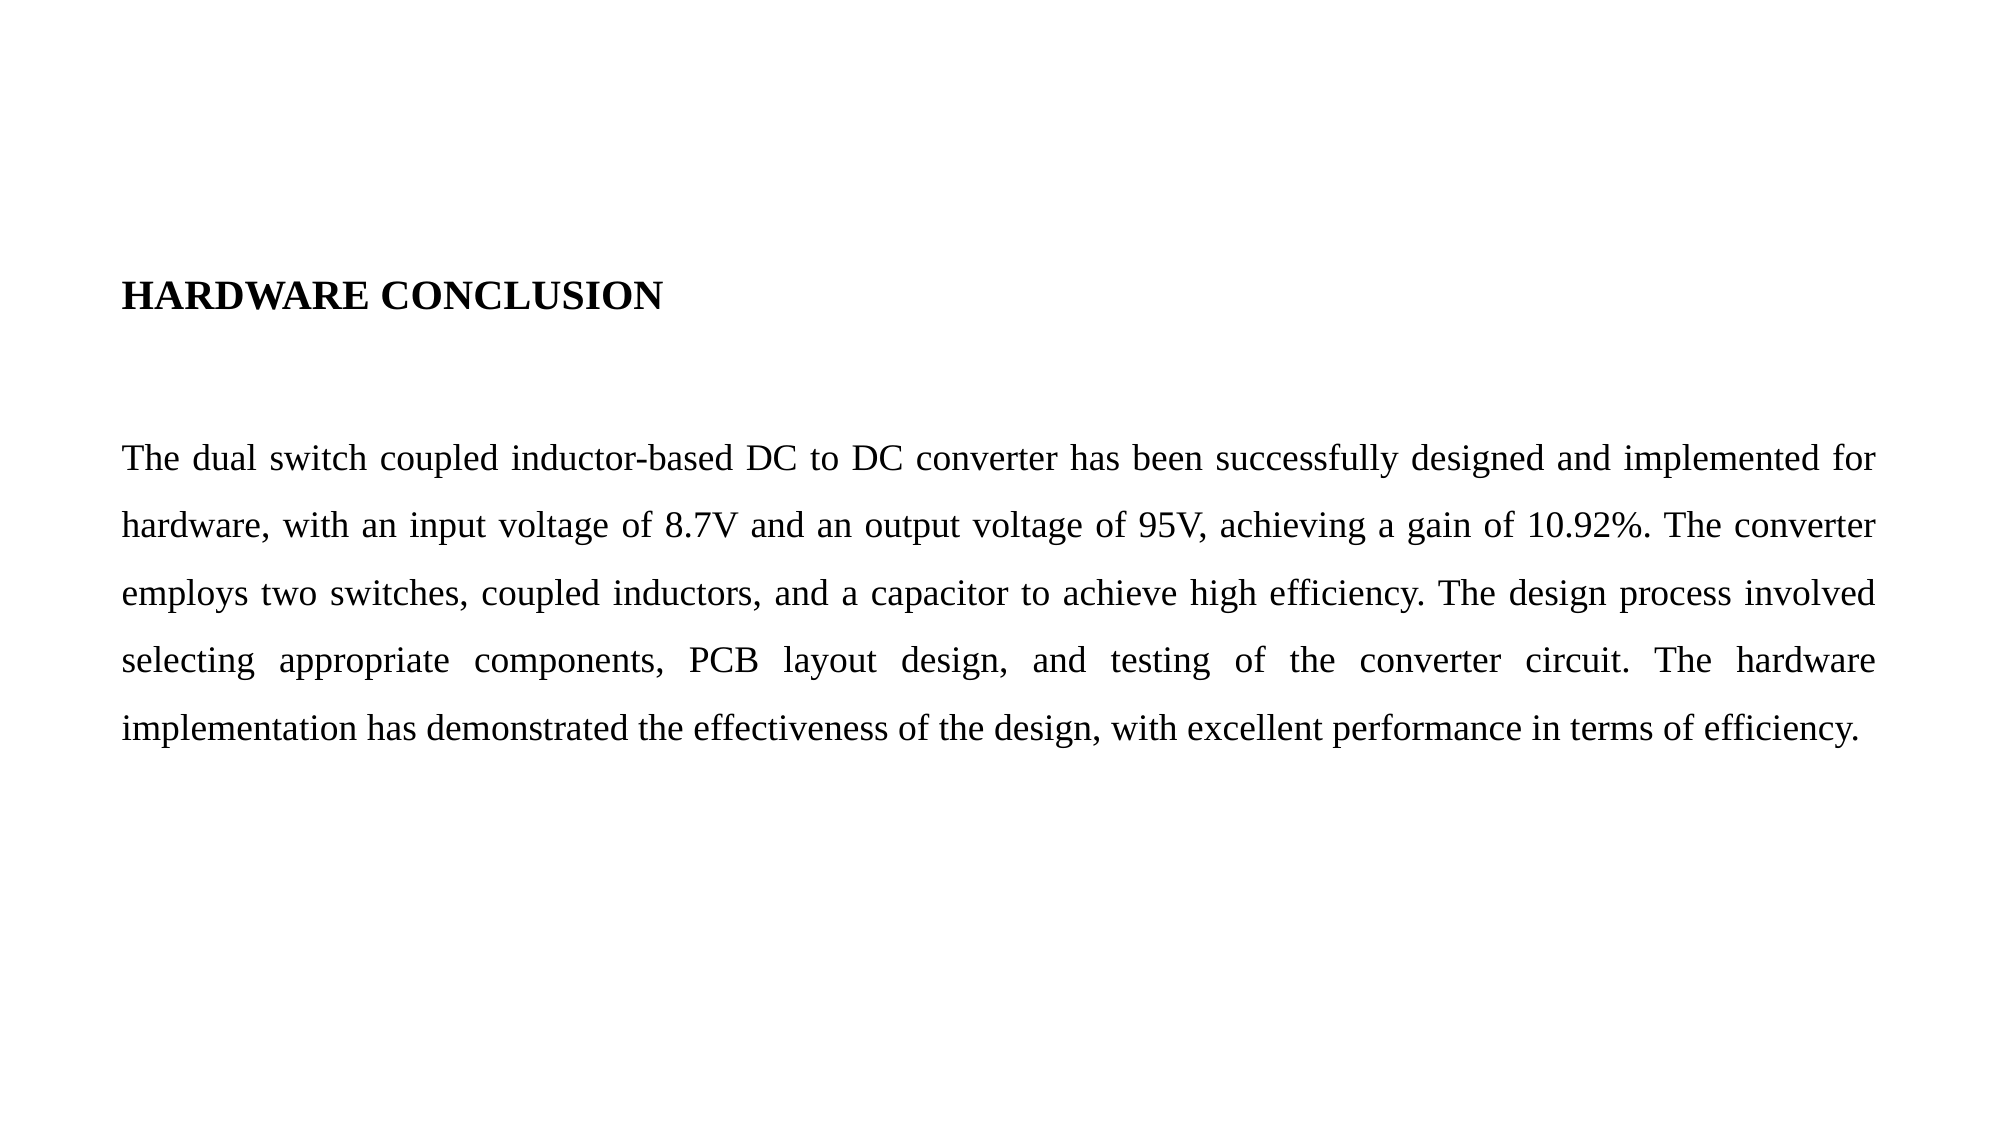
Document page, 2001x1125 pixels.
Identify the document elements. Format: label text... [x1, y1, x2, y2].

text_box HARDWARE CONCLUSION The dual switch coupled inductor-based DC to DC converter has been successfully designed and implemented for hardware, with an input voltage of 8.7V and an output voltage of 95V, achieving a gain of 10.92%. The converter employs two switches, coupled inductors, and a capacitor to achieve high efficiency. The design process involved selecting appropriate components, PCB layout design, and testing of the converter circuit. The hardware implementation has demonstrated the effectiveness of the design, with excellent performance in terms of efficiency. [106, 235, 1894, 755]
